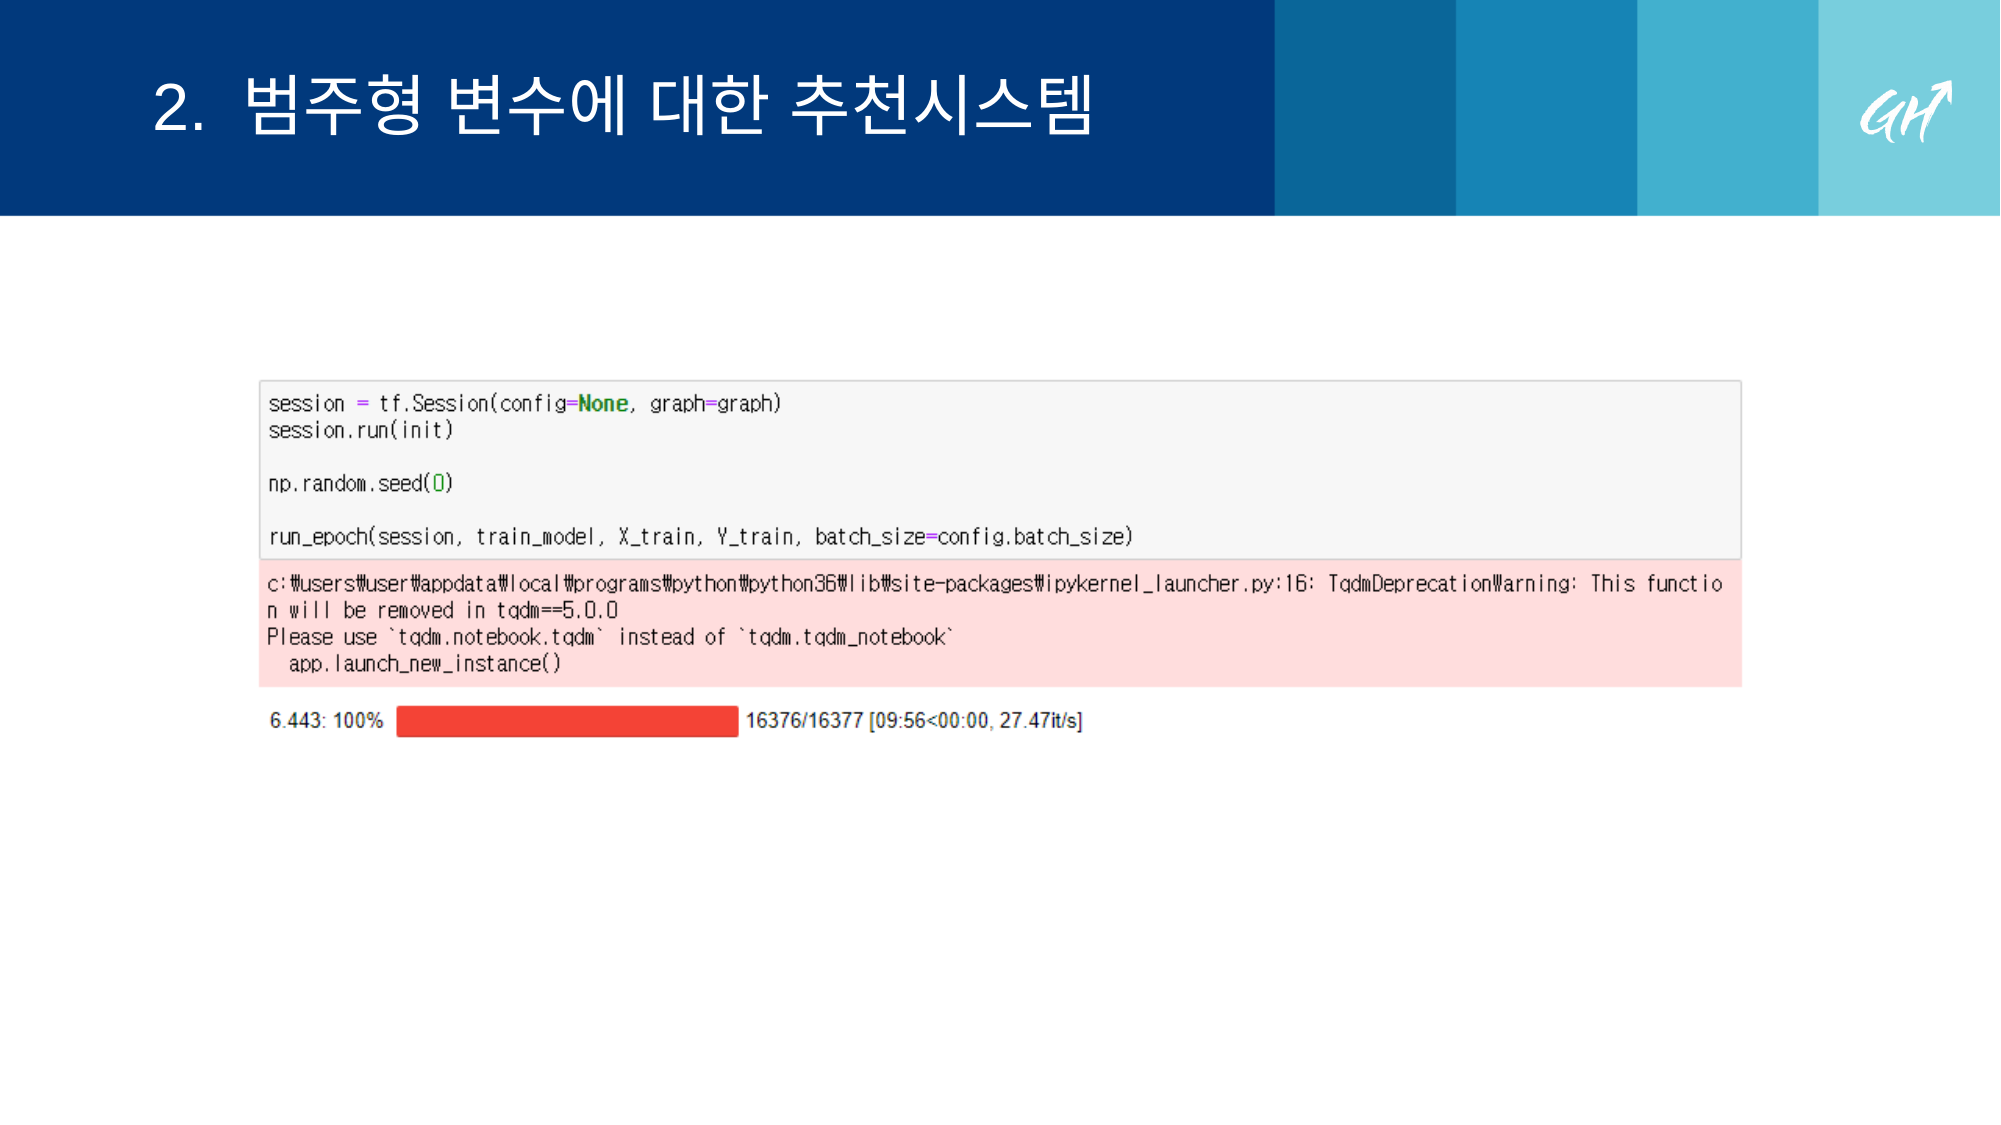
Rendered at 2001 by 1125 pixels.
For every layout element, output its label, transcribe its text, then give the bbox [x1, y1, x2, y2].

picture [0, 0, 2000, 1125]
title 2. 범주형 변수에 대한 추천시스템 [137, 0, 1863, 218]
